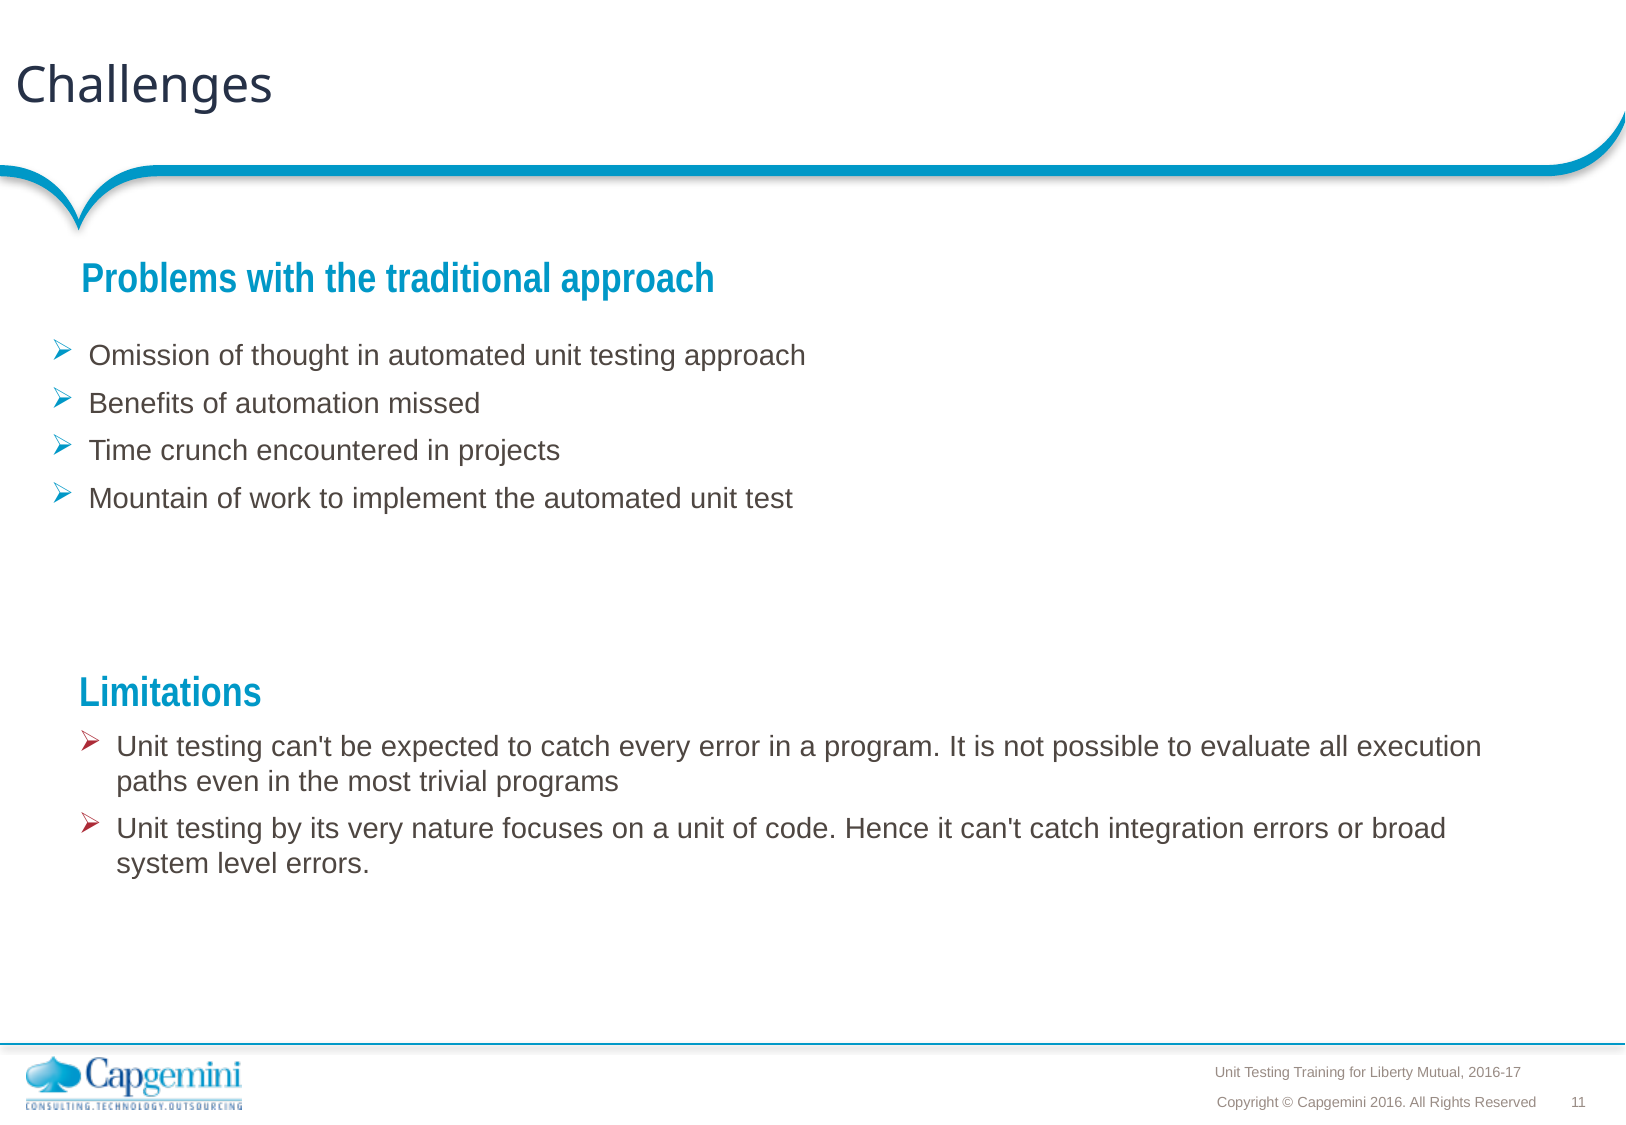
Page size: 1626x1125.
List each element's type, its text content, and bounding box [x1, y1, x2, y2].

list Omission of thought in automated unit testing approach Benefits of automation missed Time crunch encountered in projects Mountain of work to implement the automated unit test [51, 324, 1571, 614]
picture [26, 1056, 242, 1110]
title Challenges [0, 0, 1625, 165]
list Limitations Unit testing can't be expected to catch every error in a program. It is not possible to evaluate all execution paths even in the most trivial programs Unit testing by its very nature focuses on a unit of code. Hence it can't catch integration errors or broad system level errors. [41, 652, 1562, 883]
text_box Problems with the traditional approach [66, 243, 731, 309]
